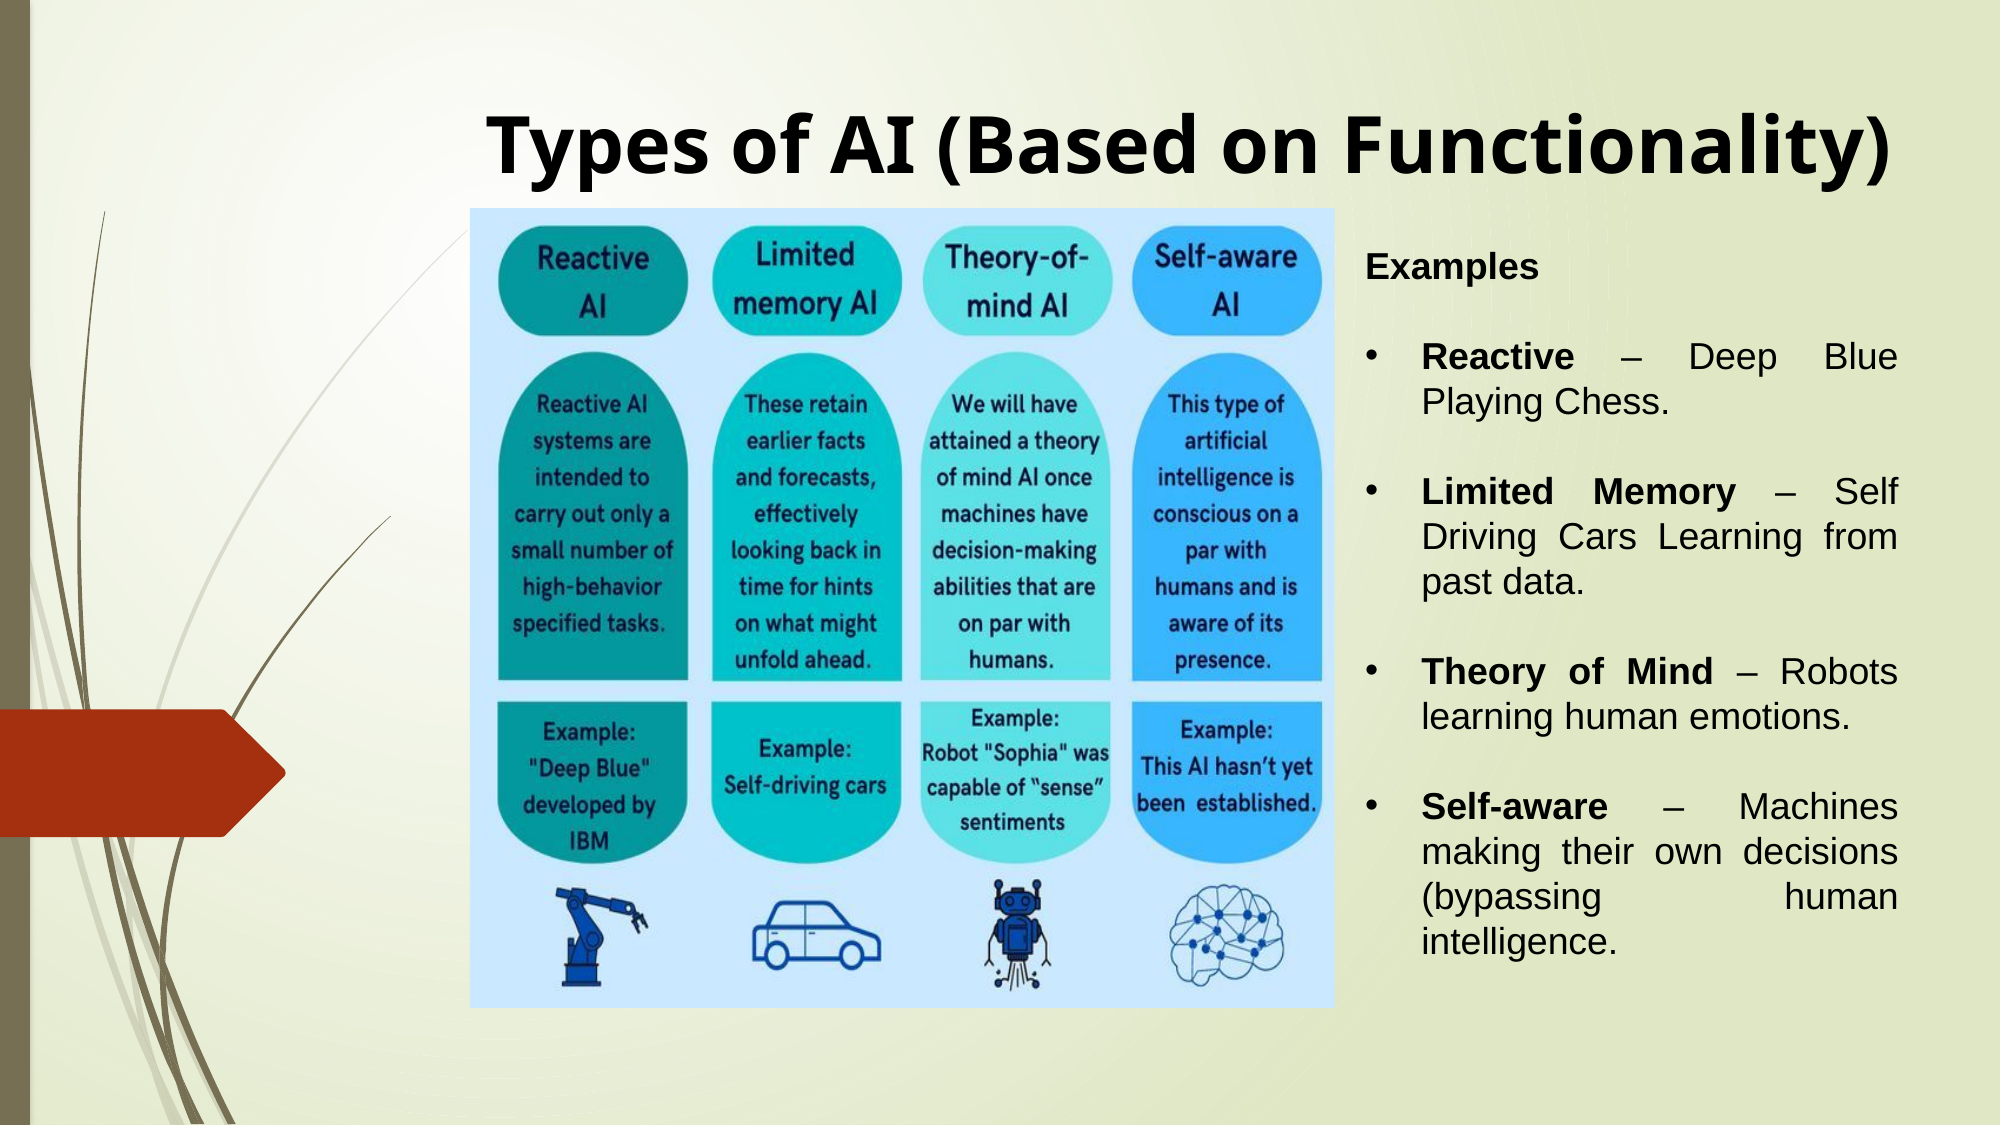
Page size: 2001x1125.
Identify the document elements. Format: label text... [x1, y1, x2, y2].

text_box Examples Reactive – Deep Blue Playing Chess. Limited Memory – Self Driving Cars Learning from past data. Theory of Mind – Robots learning human emotions. Self-aware – Machines making their own decisions (bypassing human intelligence. [1349, 196, 1914, 970]
picture [469, 207, 1335, 1008]
text_box Types of AI (Based on Functionality) [469, 80, 1914, 197]
